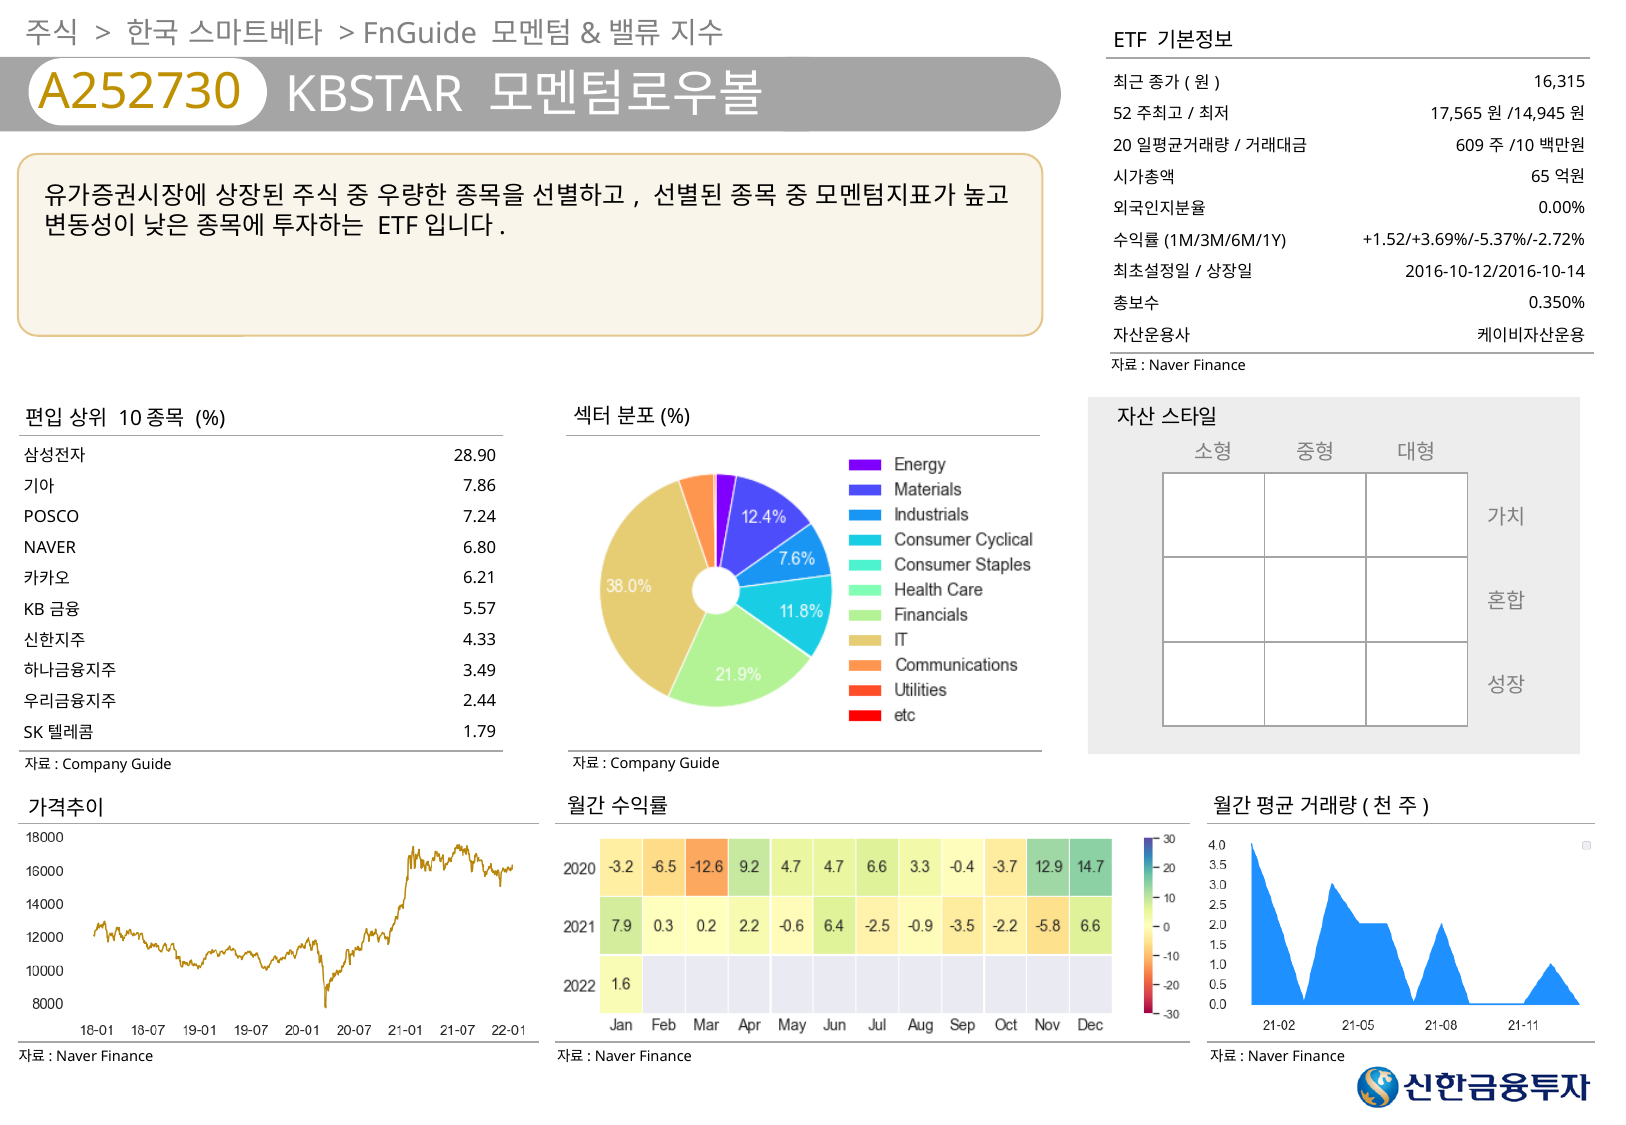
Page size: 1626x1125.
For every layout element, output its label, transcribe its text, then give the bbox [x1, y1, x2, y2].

list 주식 > 한국 스마트베타 > FnGuide 모멘텀&밸류 지수 [10, 4, 1060, 59]
table_cell 7.86 [420, 473, 501, 500]
table_cell 6.80 [420, 532, 501, 561]
table_cell SK텔레콤 [19, 716, 419, 745]
table_cell 시가총액 [1108, 161, 1319, 191]
table_cell 1.79 [420, 716, 501, 745]
table_cell 17,565원/14,945원 [1321, 100, 1591, 127]
table_cell 우리금융지주 [19, 686, 419, 715]
table_header 최근 종가(원) [1108, 66, 1319, 94]
picture [567, 437, 1043, 745]
list 섹터 분포(%) [567, 397, 1043, 433]
table_cell 수익률(1M/3M/6M/1Y) [1108, 224, 1319, 254]
table_cell 카카오 [19, 563, 419, 592]
table_cell 2.44 [420, 686, 501, 715]
table_cell KB금융 [19, 594, 419, 622]
table_cell 0.350% [1321, 287, 1591, 317]
picture [1355, 1064, 1593, 1110]
table_cell 0.00% [1321, 192, 1591, 222]
table_cell 20일평균거래량/거래대금 [1108, 129, 1319, 159]
picture [554, 830, 1188, 1038]
table_cell 4.33 [420, 624, 501, 653]
list 유가증권시장에 상장된 주식 중 우량한 종목을 선별하고, 선별된 종목 중 모멘텀지표가 높고 변동성이 낮은 종목에 투자하는 ETF입니다. [29, 165, 1026, 325]
list KBSTAR 모멘텀로우볼 [269, 60, 1345, 122]
table_cell 7.24 [420, 501, 501, 530]
table_cell 6.21 [420, 563, 501, 592]
table_cell 최초설정일/상장일 [1108, 256, 1319, 285]
table_cell 외국인지분율 [1108, 192, 1319, 222]
table_cell 총보수 [1108, 287, 1319, 317]
table_cell 기아 [19, 473, 419, 500]
table_header 16,315 [1321, 66, 1591, 94]
table_cell POSCO [19, 501, 419, 530]
table_cell 2016-10-12/2016-10-14 [1321, 256, 1591, 285]
table_cell +1.52/+3.69%/-5.37%/-2.72% [1321, 224, 1591, 254]
picture [17, 830, 539, 1038]
table_cell 65억원 [1321, 161, 1591, 191]
table_header 삼성전자 [19, 440, 419, 467]
table_cell 52주최고/최저 [1108, 100, 1319, 127]
table_cell NAVER [19, 532, 419, 561]
table_cell 5.57 [420, 594, 501, 622]
picture [1206, 830, 1595, 1038]
list A252730 [24, 59, 329, 119]
table_cell 케이비자산운용 [1321, 319, 1591, 349]
table_cell 신한지주 [19, 624, 419, 653]
table_header 28.90 [420, 440, 501, 467]
table_cell 자산운용사 [1108, 319, 1319, 349]
table_cell 하나금융지주 [19, 655, 419, 684]
list 월간 평균 거래량(천 주) [1207, 787, 1595, 824]
table_cell 3.49 [420, 655, 501, 684]
table_cell 609주/10백만원 [1321, 129, 1591, 159]
